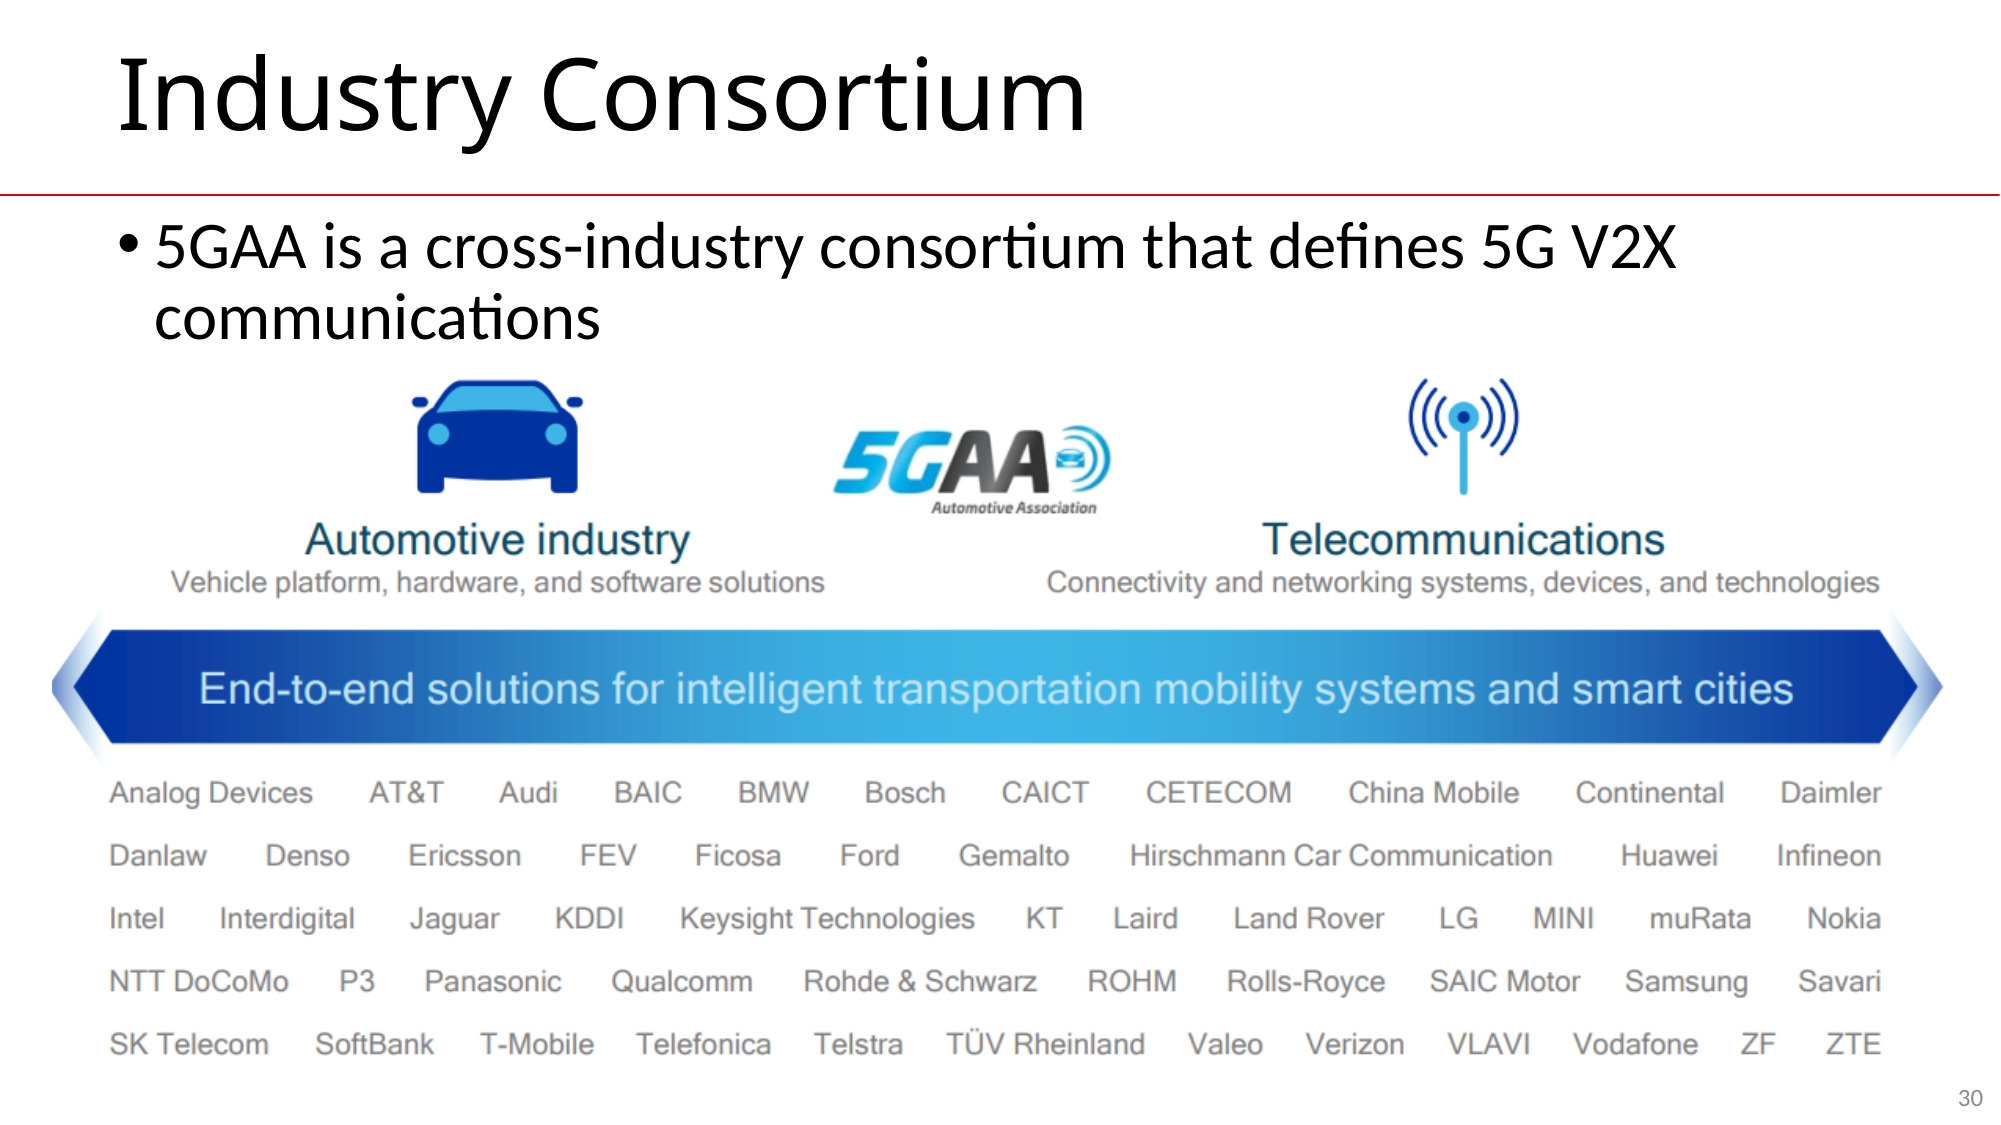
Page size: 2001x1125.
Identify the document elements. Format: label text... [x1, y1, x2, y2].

slide_number 30 [1548, 1066, 1999, 1125]
picture [52, 377, 1950, 1067]
title Industry Consortium [102, 10, 1899, 186]
list 5GAA is a cross-industry consortium that defines 5G V2X communications [102, 203, 1899, 377]
